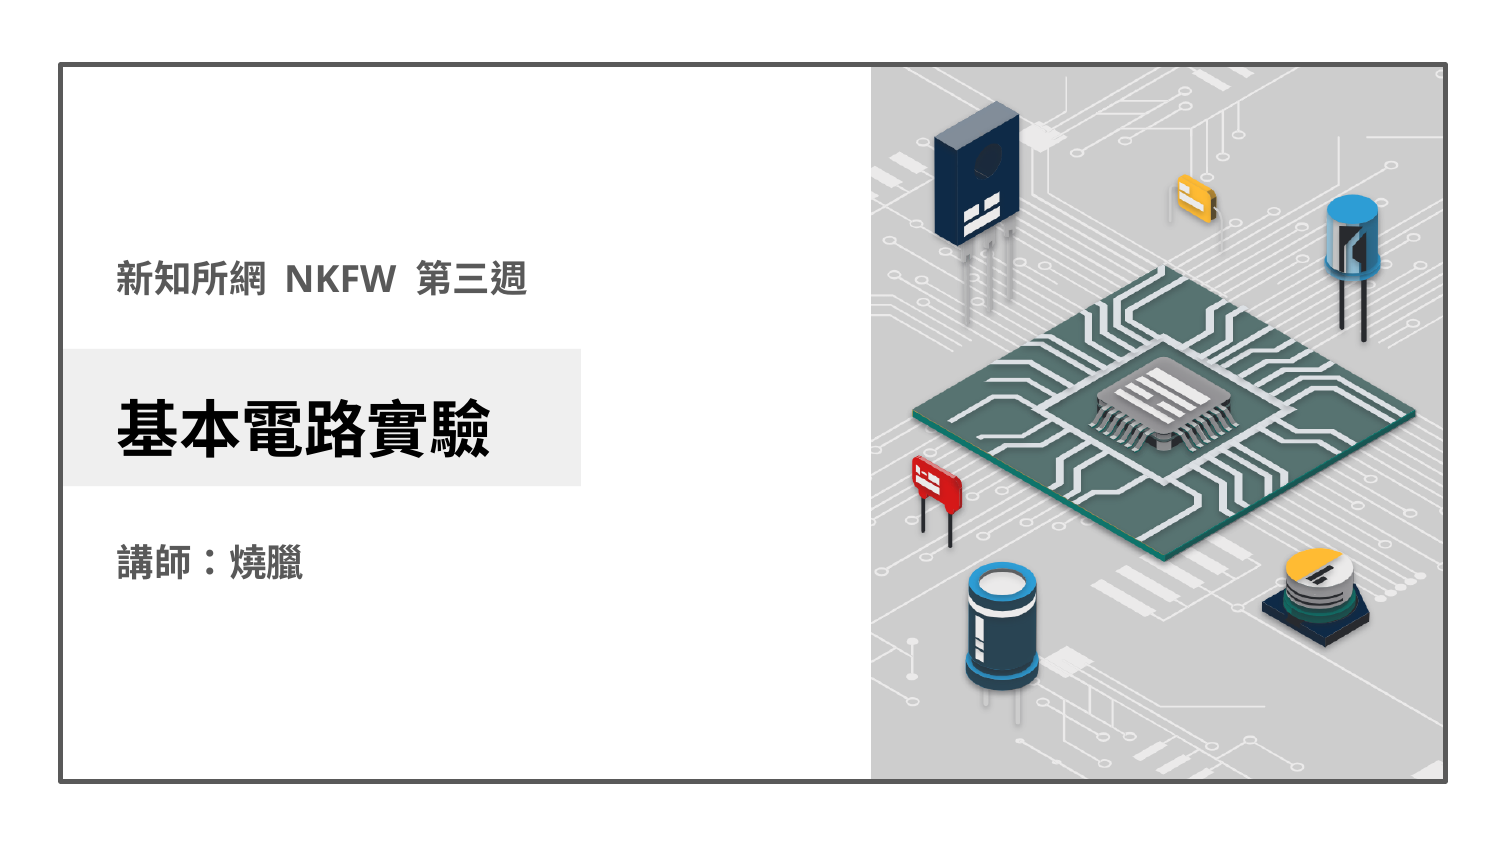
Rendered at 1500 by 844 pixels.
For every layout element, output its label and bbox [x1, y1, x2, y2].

text_box [60, 64, 1446, 782]
